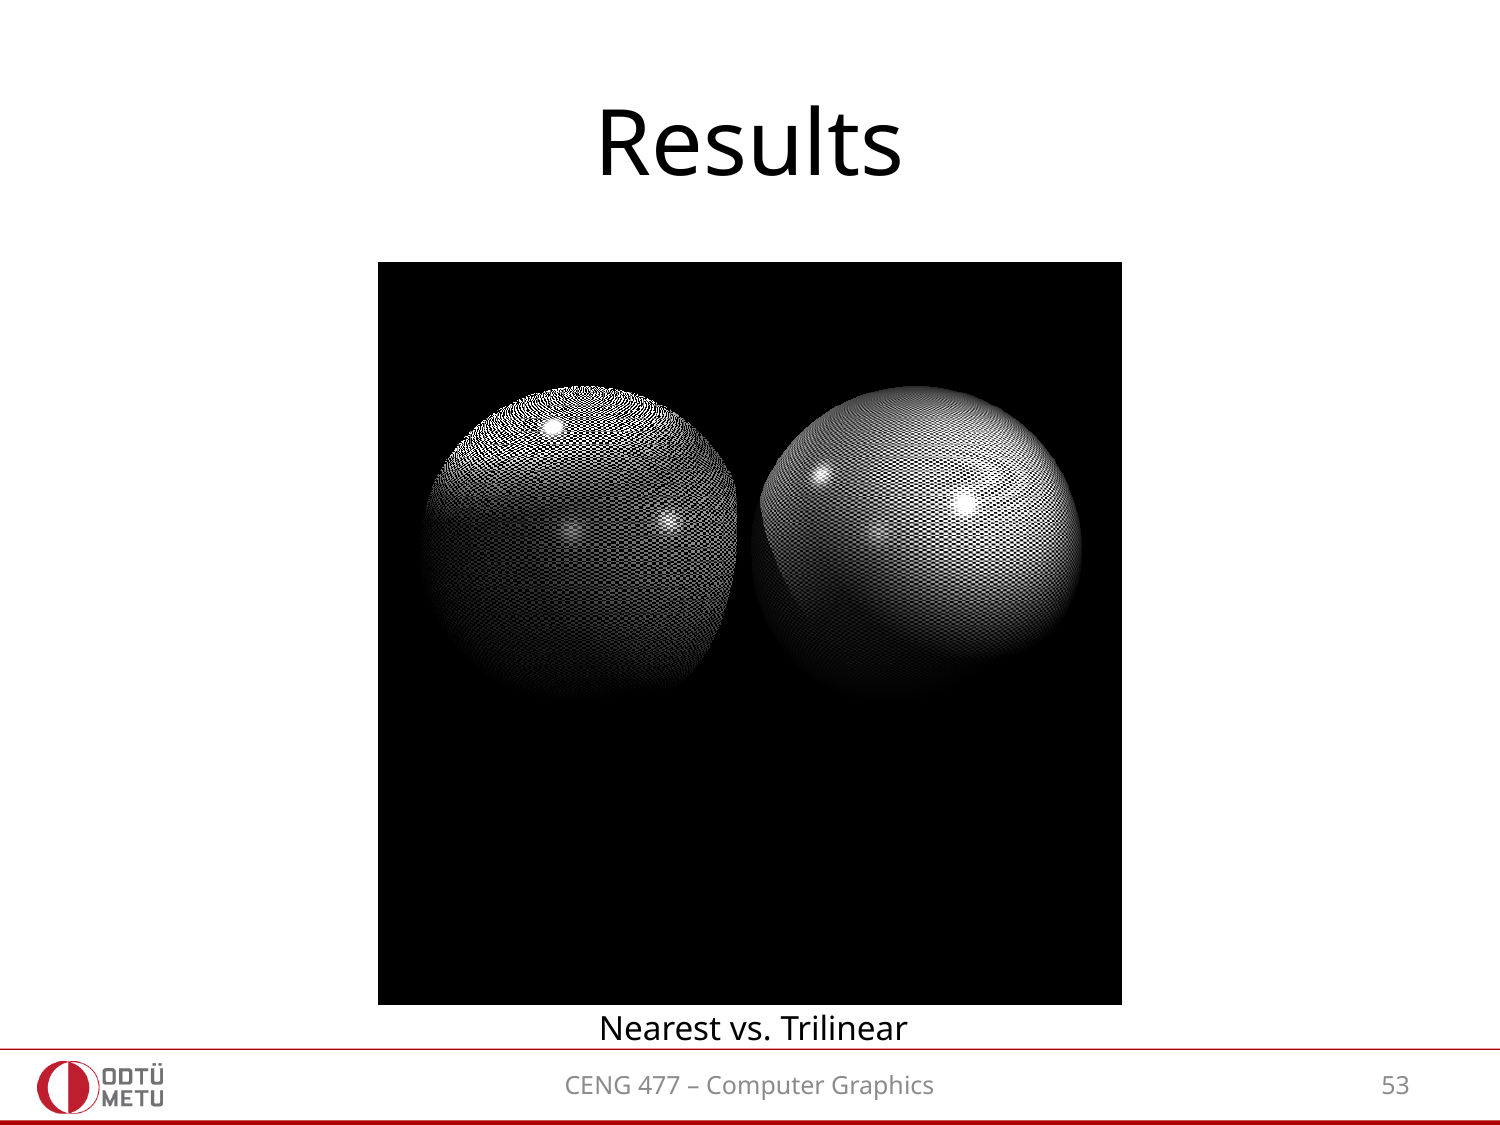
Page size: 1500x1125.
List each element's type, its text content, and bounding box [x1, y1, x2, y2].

picture [37, 1061, 163, 1114]
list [378, 262, 1122, 1006]
slide_number 53 [1074, 1056, 1425, 1117]
text_box Nearest vs. Trilinear [584, 1014, 924, 1055]
title Results [75, 45, 1425, 233]
footer CENG 477 – Computer Graphics [512, 1056, 988, 1117]
